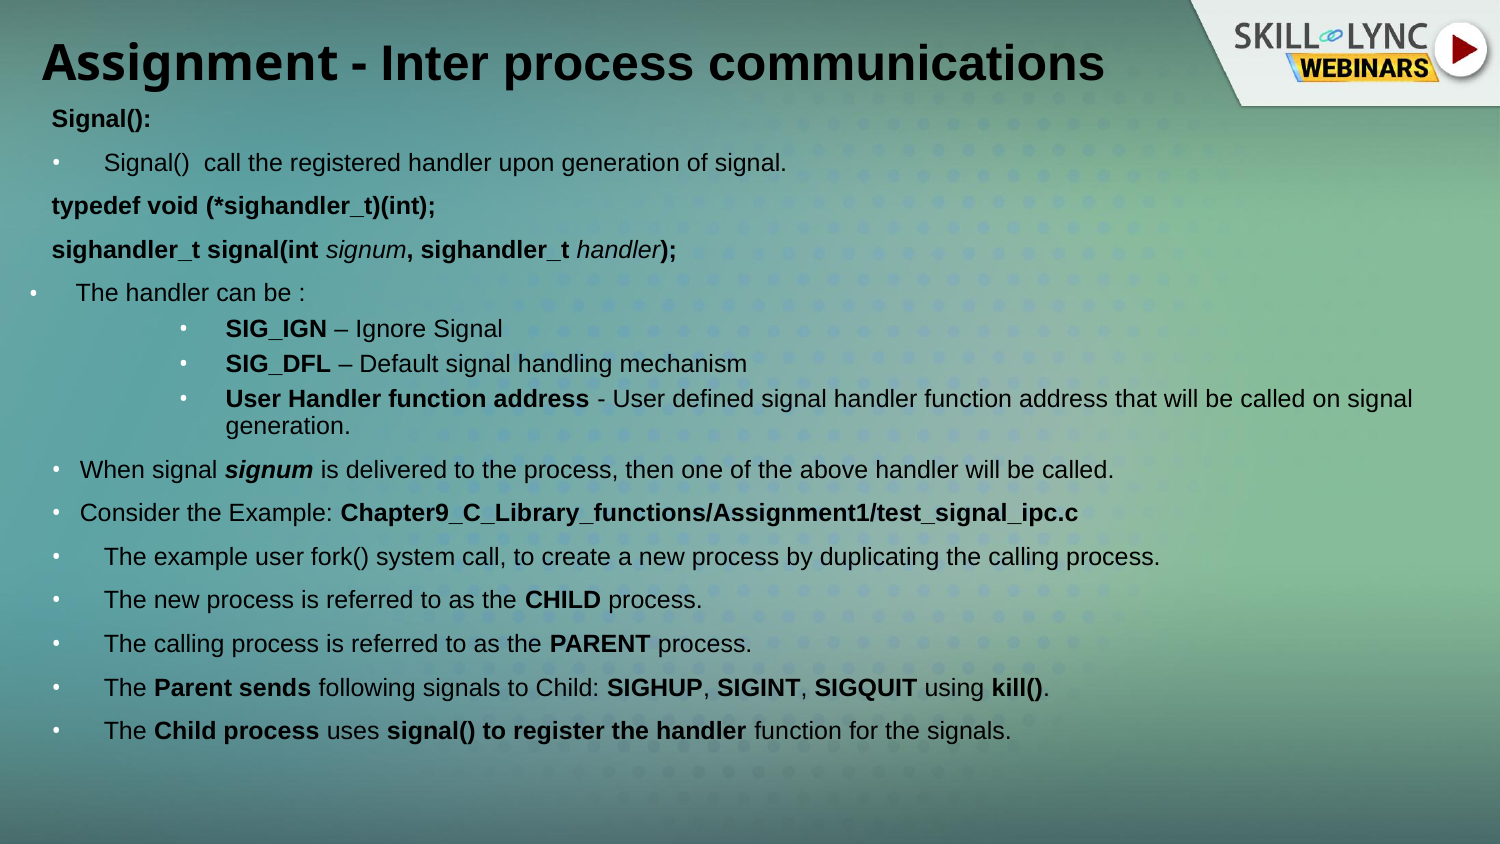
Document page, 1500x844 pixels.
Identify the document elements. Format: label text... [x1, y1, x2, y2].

list Signal(): Signal() call the registered handler upon generation of signal. typedef void (*sighandler_t)(int); sighandler_t signal(int signum, sighandler_t handler); The handler can be : SIG_IGN – Ignore Signal SIG_DFL – Default signal handling mechanism User Handler function address - User defined signal handler function address that will be called on signal generation. When signal signum is delivered to the process, then one of the above handler will be called. Consider the Example: Chapter9_C_Library_functions/Assignment1/test_signal_ipc.c The example user fork() system call, to create a new process by duplicating the calling process. The new process is referred to as the CHILD process. The calling process is referred to as the PARENT process. The Parent sends following signals to Child: SIGHUP, SIGINT, SIGQUIT using kill(). The Child process uses signal() to register the handler function for the signals. [17, 100, 1449, 803]
picture [0, 0, 1500, 844]
title Assignment - Inter process communications [30, 36, 1325, 92]
